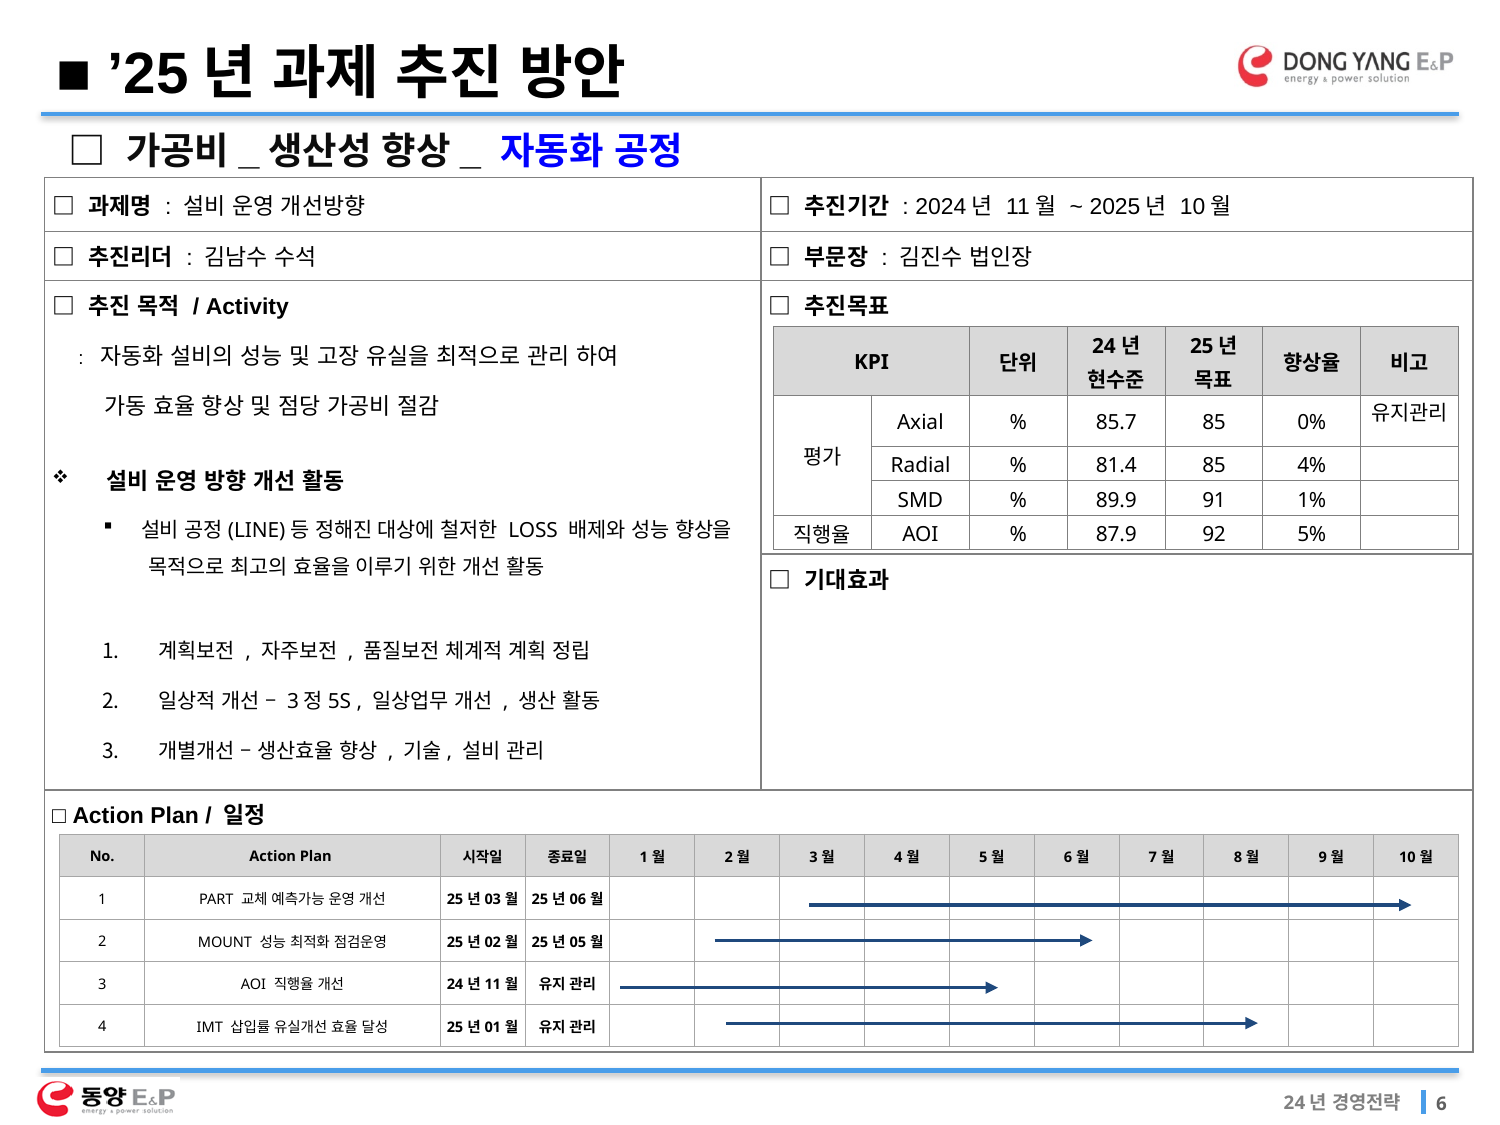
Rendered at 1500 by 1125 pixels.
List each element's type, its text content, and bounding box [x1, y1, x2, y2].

table_cell [1204, 914, 1288, 919]
table_cell [1120, 962, 1203, 1004]
table_cell [1120, 877, 1203, 903]
table_cell [610, 877, 694, 919]
table_cell [865, 997, 949, 1004]
table_cell [1361, 516, 1458, 549]
table_cell 1 [60, 877, 144, 919]
table_cell [1289, 920, 1373, 961]
table_cell □ 추진리더 : 김남수 수석 [45, 232, 760, 280]
table_cell [780, 962, 864, 986]
table_cell [780, 1032, 864, 1046]
table_cell 2 [60, 920, 144, 961]
text_box 계획보전 , 자주보전 , 품질보전 체계적 계획 정립 일상적 개선 – 3정5S , 일상업무 개선 , 생산 활동 개별개선 – 생산효율 향상 , 기술, 설비 관리 [87, 605, 622, 770]
table_cell [780, 1005, 864, 1022]
table_header 종료일 [526, 835, 609, 876]
table_cell % [970, 516, 1067, 549]
text_box □ 가공비_생산성 향상_ 자동화 공정 [53, 115, 1082, 191]
table_cell 25년06월 [526, 877, 609, 919]
table_cell □ 추진목표 [762, 281, 1472, 553]
table_cell [1035, 920, 1119, 961]
table_cell % [970, 447, 1067, 480]
table_cell 4 [60, 1005, 144, 1046]
table_cell [950, 877, 1034, 903]
table_cell [1361, 481, 1458, 515]
table_cell [780, 949, 864, 961]
table_header 시작일 [441, 835, 525, 876]
table_cell IMT 삽입률 유실개선 효율 달성 [145, 1005, 440, 1046]
table_header 1월 [610, 835, 694, 876]
table_cell 85 [1166, 396, 1262, 446]
table_cell [950, 949, 1034, 961]
table_cell 1% [1263, 481, 1360, 515]
table_cell [1374, 962, 1458, 1004]
table_cell [1120, 1005, 1203, 1022]
table_cell □ 추진 목적 / Activity : 자동화 설비의 성능 및 고장 유실을 최적으로 관리 하여 가동 효율 향상 및 점당 가공비 절감 설비 운영 방향 개선 활동 [45, 281, 760, 789]
table_cell [610, 1005, 694, 1046]
text_box 설비 공정(LINE)등 정해진 대상에 철저한 LOSS 배제와 성능 향상을 목적으로 최고의 효율을 이루기 위한 개선 활동 [88, 496, 747, 587]
table_cell [1120, 1032, 1203, 1046]
picture [35, 1077, 180, 1119]
table_cell [1374, 920, 1458, 961]
table_cell [695, 1005, 779, 1046]
table_cell 평가 [774, 396, 871, 515]
table_cell 89.9 [1068, 481, 1165, 515]
table_header 3월 [780, 835, 864, 876]
table_cell % [970, 481, 1067, 515]
table_cell [695, 920, 779, 961]
table_cell 25년02월 [441, 920, 525, 961]
table_cell [950, 920, 1034, 939]
table_header 5월 [950, 835, 1034, 876]
table_cell [1204, 920, 1288, 961]
table_header 10월 [1374, 835, 1458, 876]
picture [1234, 42, 1457, 90]
table_cell 유지 관리 [526, 962, 609, 1004]
table_cell [865, 1005, 949, 1022]
table_header □ 추진기간 : 2024년 11월 ~ 2025년 10월 [762, 178, 1472, 231]
table_header 25년 [1166, 327, 1262, 361]
table_cell AOI 직행율 개선 [145, 962, 440, 1004]
table_cell □ Action Plan / 일정 [45, 791, 1472, 1051]
table_cell [1204, 1005, 1288, 1046]
table_cell 25년03월 [441, 877, 525, 919]
table_header KPI [774, 327, 969, 395]
table_header 단위 [970, 327, 1067, 395]
table_cell □ 부문장 : 김진수 법인장 [762, 232, 1472, 280]
table_cell [780, 997, 864, 1004]
table_header 9월 [1289, 835, 1373, 876]
table_cell [1289, 962, 1373, 1004]
table_cell [610, 962, 694, 1004]
table_cell 85 [1166, 447, 1262, 480]
table_header 7월 [1120, 835, 1203, 876]
table_cell % [970, 396, 1067, 446]
table_cell [780, 877, 864, 919]
table_cell [1204, 962, 1288, 1004]
table_cell AOI [872, 516, 969, 549]
table_cell [695, 877, 779, 919]
table_cell 85.7 [1068, 396, 1165, 446]
table_cell 5% [1263, 516, 1360, 549]
table_cell □ 기대효과 [762, 555, 1472, 789]
table_cell 4% [1263, 447, 1360, 480]
table_cell [1035, 962, 1119, 1004]
table_cell 25년05월 [526, 920, 609, 961]
table_cell Axial [872, 396, 969, 446]
table_cell [1374, 1005, 1458, 1046]
table_cell [610, 920, 694, 961]
table_cell 92 [1166, 516, 1262, 549]
table_cell [1374, 877, 1458, 919]
table_header 24년 [1068, 327, 1165, 361]
table_cell [1120, 914, 1203, 919]
table_cell [1289, 1005, 1373, 1046]
table_header 8월 [1204, 835, 1288, 876]
table_cell [780, 920, 864, 939]
table_cell 유지 관리 [526, 1005, 609, 1046]
table_cell [1289, 914, 1373, 919]
table_header □ 과제명 : 설비 운영 개선방향 [45, 178, 760, 231]
table_cell [695, 962, 779, 986]
table_cell 직행율 [774, 516, 871, 549]
table_cell 3 [60, 962, 144, 1004]
table_cell MOUNT 성능 최적화 점검운영 [145, 920, 440, 961]
table_cell [1204, 877, 1288, 903]
table_cell [950, 1032, 1034, 1046]
table_cell [950, 962, 1034, 1004]
table_cell 현수준 [1068, 361, 1165, 395]
table_cell 91 [1166, 481, 1262, 515]
table_cell [865, 962, 949, 986]
table_header Action Plan [145, 835, 440, 876]
table_header 비고 [1361, 327, 1458, 395]
table_header 6월 [1035, 835, 1119, 876]
table_cell [1035, 877, 1119, 903]
table_cell [865, 949, 949, 961]
table_cell [1361, 447, 1458, 480]
table_cell 유지관리 [1361, 396, 1458, 446]
table_cell [950, 1005, 1034, 1022]
table_header 2월 [695, 835, 779, 876]
table_cell [865, 1032, 949, 1046]
table_cell [950, 914, 1034, 919]
table_header No. [60, 835, 144, 876]
table_header 4월 [865, 835, 949, 876]
table_cell 24년11월 [441, 962, 525, 1004]
table_cell SMD [872, 481, 969, 515]
table_cell [1035, 914, 1119, 919]
table_cell 목표 [1166, 361, 1262, 395]
text_box ■ ’25년 과제 추진 방안 [41, 27, 1152, 113]
table_cell 81.4 [1068, 447, 1165, 480]
table_cell [865, 920, 949, 939]
table_cell 0% [1263, 396, 1360, 446]
table_cell [865, 877, 949, 903]
table_cell Radial [872, 447, 969, 480]
table_cell [1035, 1005, 1119, 1022]
table_cell [1120, 920, 1203, 961]
table_cell [695, 997, 779, 1004]
table_cell 25년01월 [441, 1005, 525, 1046]
table_cell [1289, 877, 1373, 903]
table_header 향상율 [1263, 327, 1360, 395]
table_cell [1035, 1032, 1119, 1046]
table_cell PART 교체 예측가능 운영 개선 [145, 877, 440, 919]
table_cell [865, 914, 949, 919]
table_cell 87.9 [1068, 516, 1165, 549]
